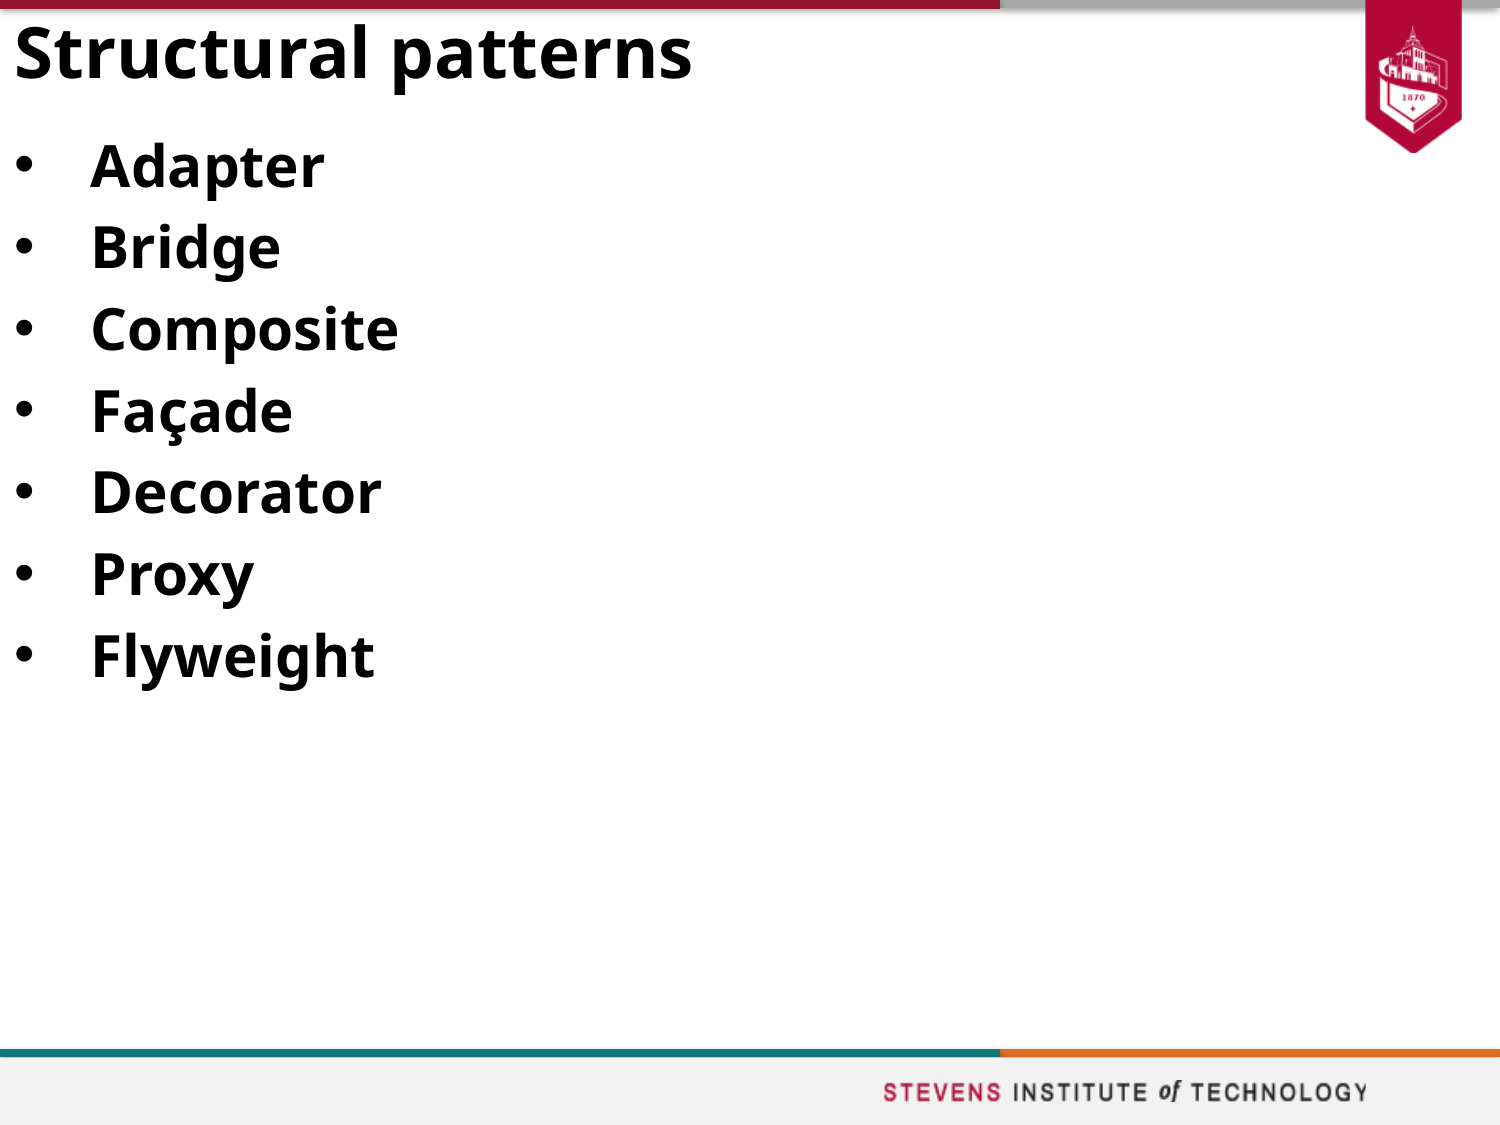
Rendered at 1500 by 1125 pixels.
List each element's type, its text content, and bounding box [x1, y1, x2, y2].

list Adapter Bridge Composite Façade Decorator Proxy Flyweight [0, 121, 1463, 1067]
title Structural patterns [0, 0, 1489, 118]
